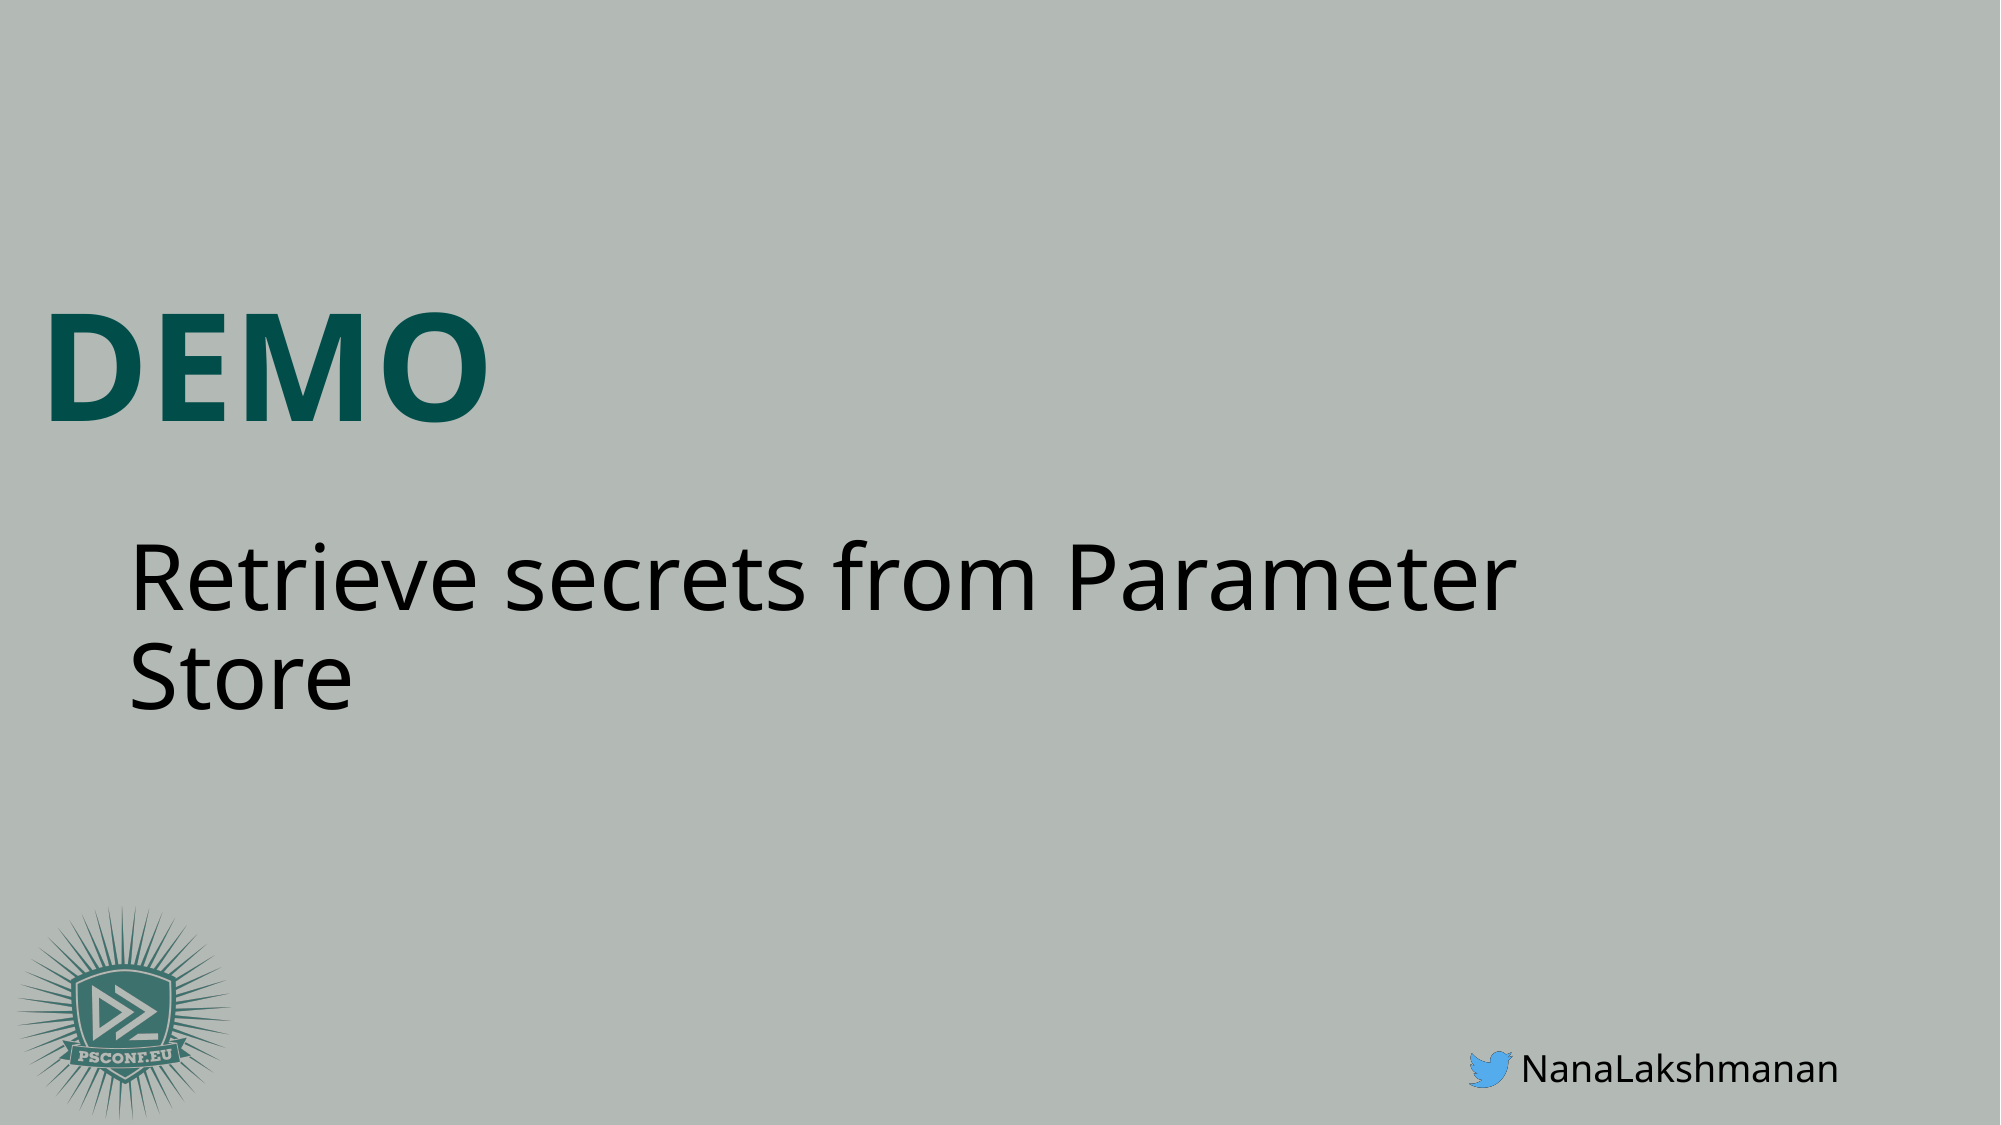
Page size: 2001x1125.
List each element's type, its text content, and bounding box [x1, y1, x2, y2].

subtitle Retrieve secrets from Parameter Store [113, 524, 1750, 941]
picture [1458, 1037, 1523, 1103]
footer NanaLakshmanan [1505, 1037, 1863, 1098]
